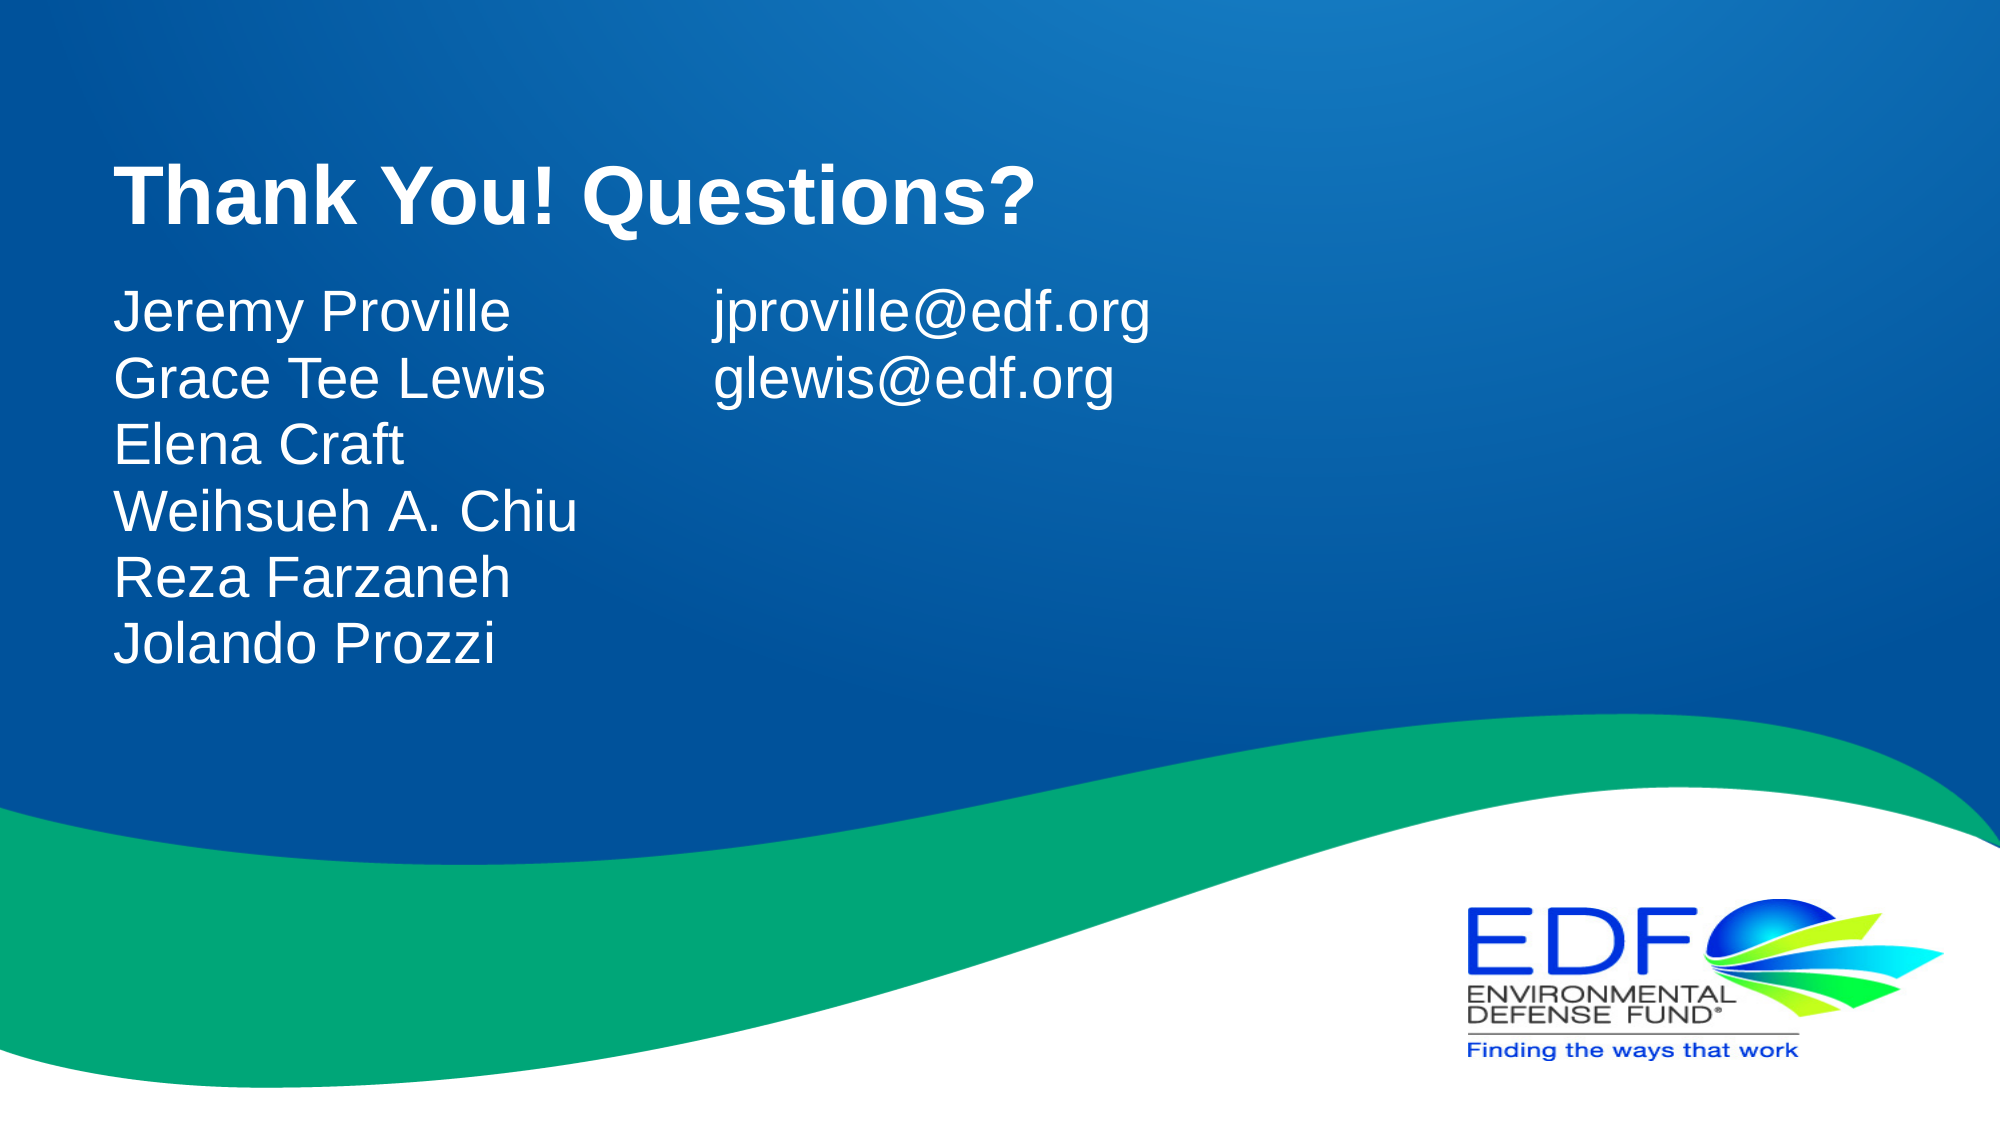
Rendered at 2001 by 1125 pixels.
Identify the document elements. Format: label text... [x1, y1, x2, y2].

subtitle Jeremy Proville jproville@edf.org Grace Tee Lewis glewis@edf.org Elena Craft Weihsueh A. Chiu Reza Farzaneh Jolando Prozzi [113, 278, 1887, 923]
picture [0, 0, 2000, 1088]
title Thank You! Questions? [113, 2, 1887, 244]
